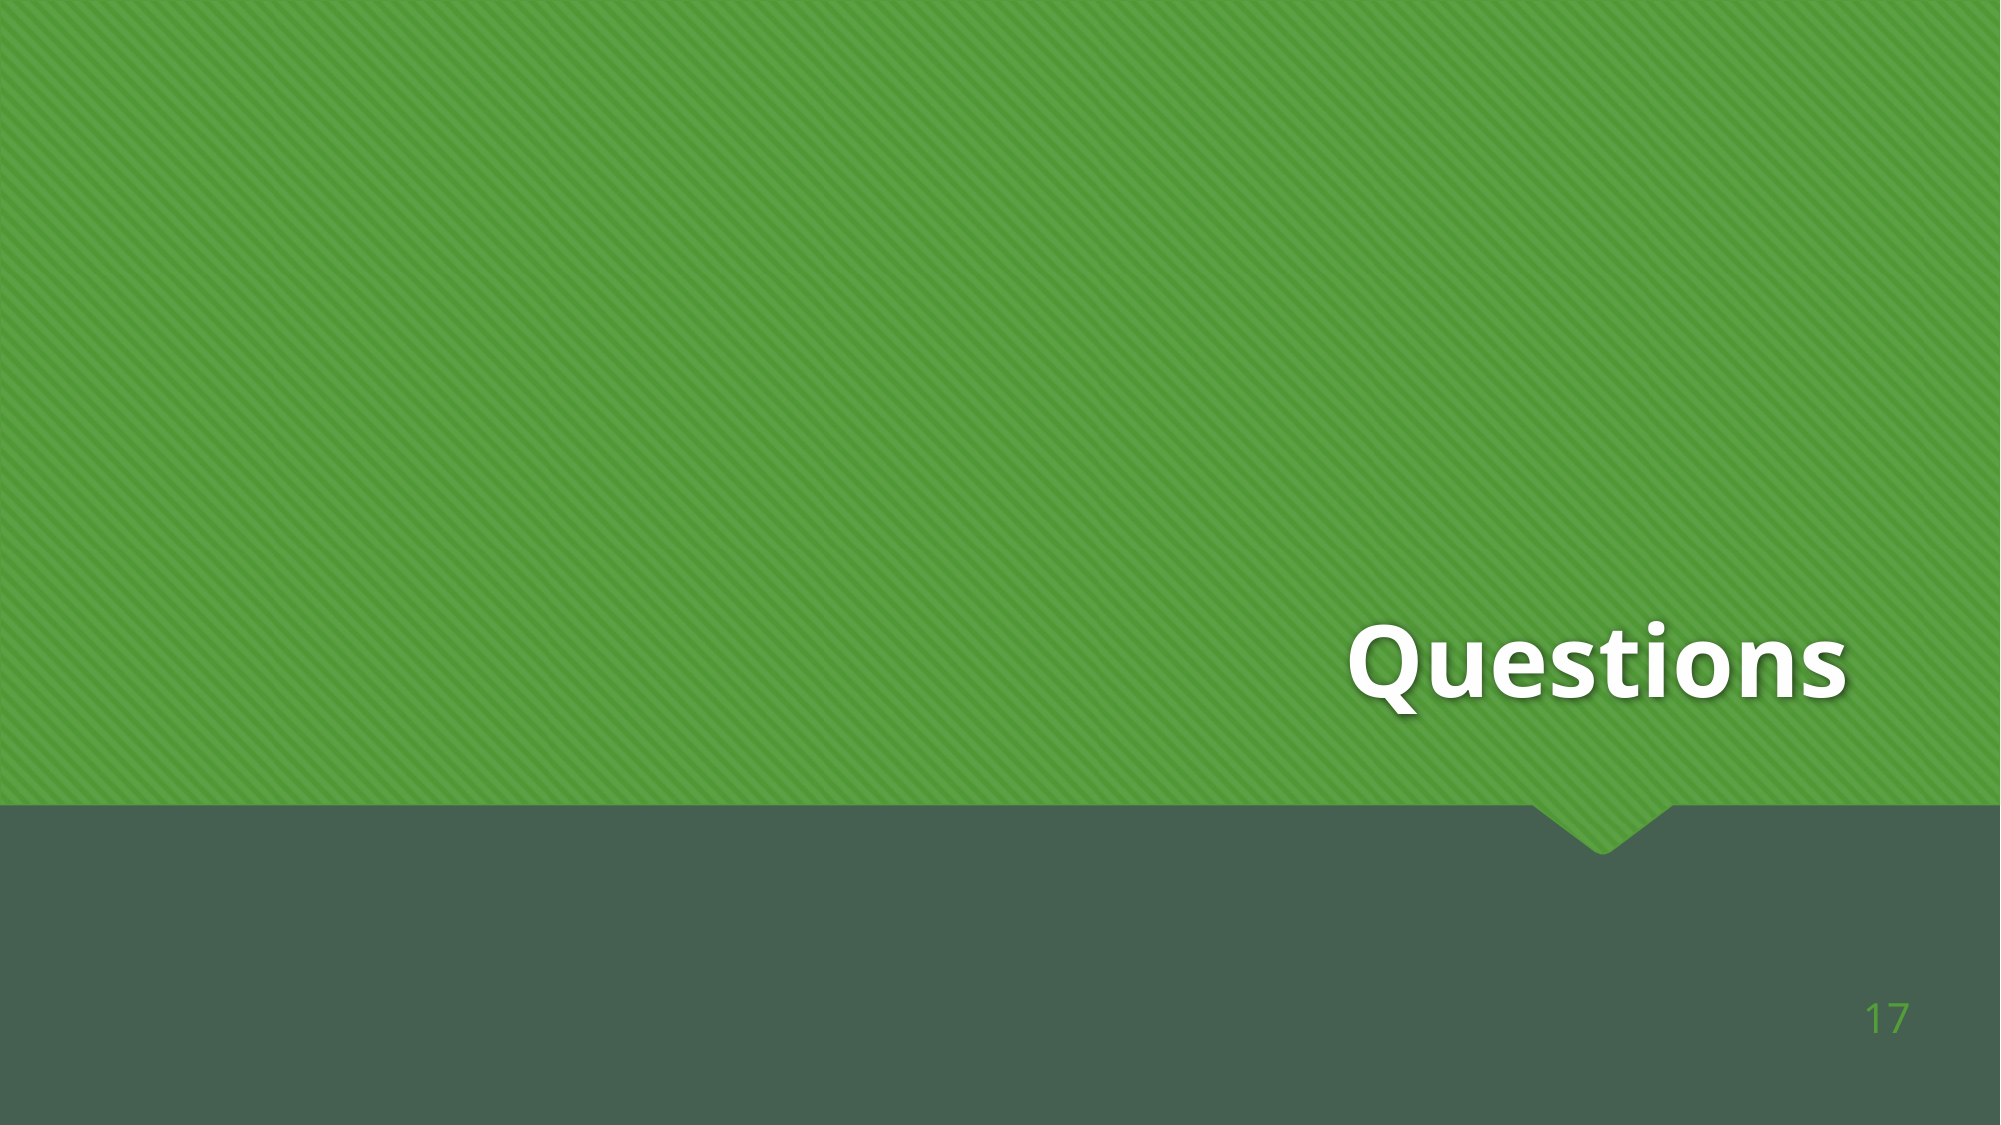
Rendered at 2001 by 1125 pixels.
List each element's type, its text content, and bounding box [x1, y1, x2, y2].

title Questions [132, 484, 1866, 726]
slide_number 17 [1751, 970, 1926, 1051]
